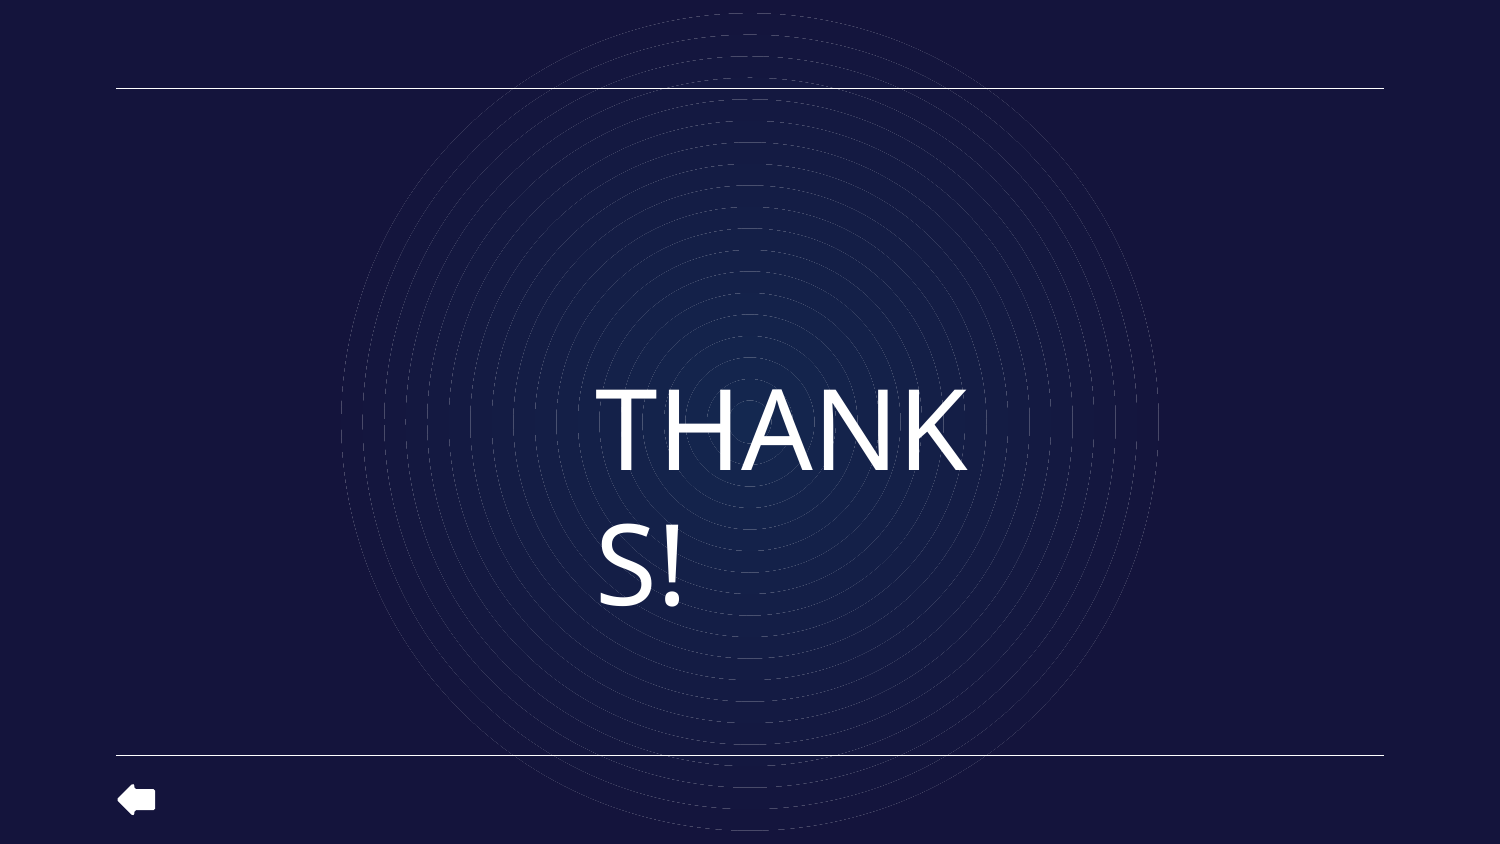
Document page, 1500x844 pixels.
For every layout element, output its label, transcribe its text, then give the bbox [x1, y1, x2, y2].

text_box THANKS! [580, 342, 1045, 501]
text_box [117, 784, 156, 816]
